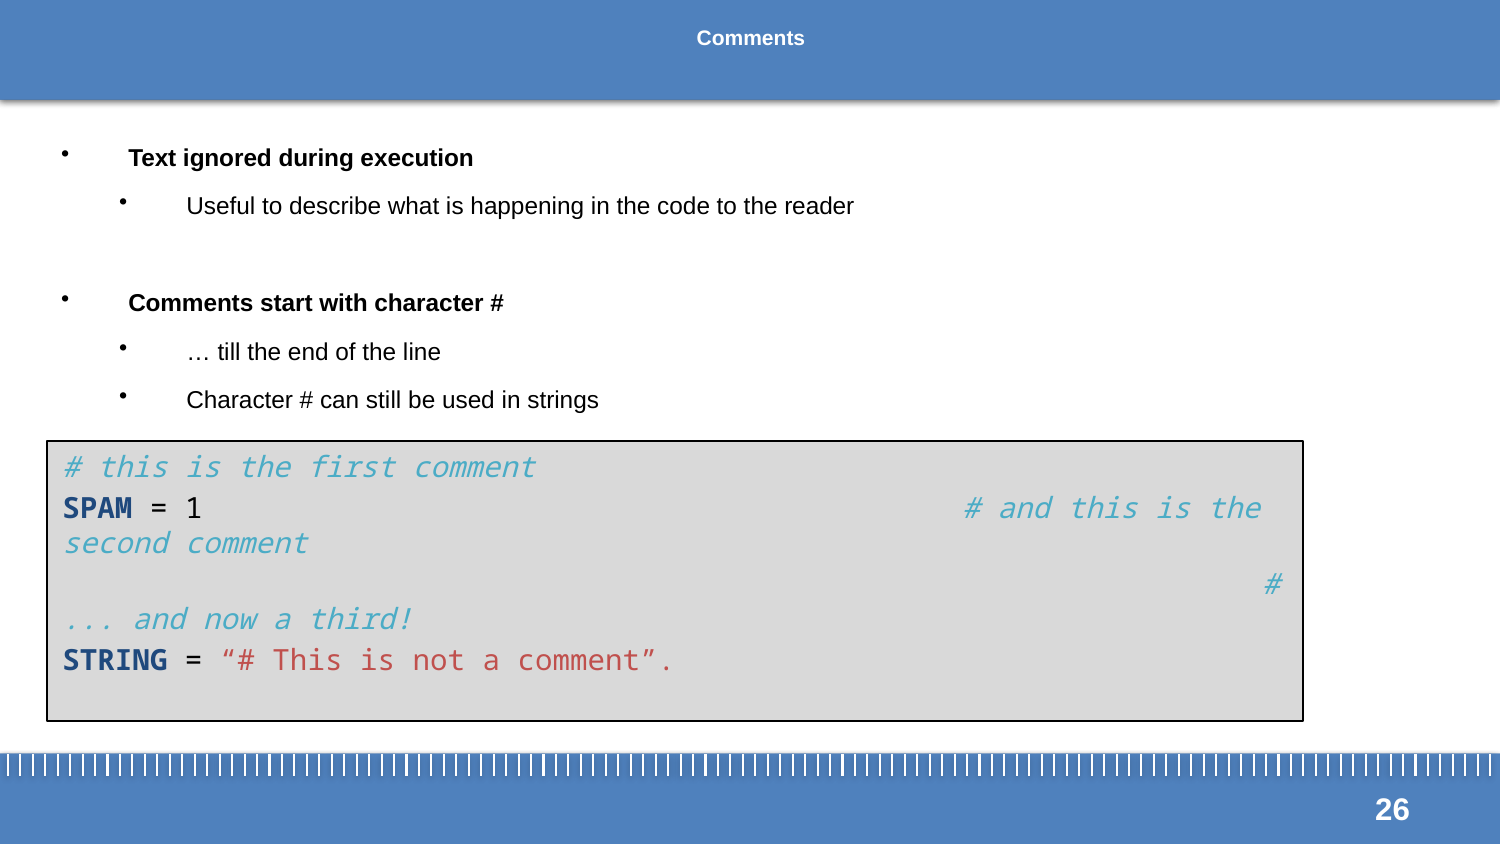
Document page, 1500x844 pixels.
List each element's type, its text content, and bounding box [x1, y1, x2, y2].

list # this is the first comment SPAM = 1 # and this is the second comment # ... and now a third! STRING = “# This is not a comment”. [46, 440, 1304, 722]
title Comments [47, 17, 1455, 83]
list Text ignored during execution Useful to describe what is happening in the code to the reader Comments start with character # … till the end of the line Character # can still be used in strings [46, 119, 1454, 422]
slide_number 26 [1074, 782, 1425, 827]
